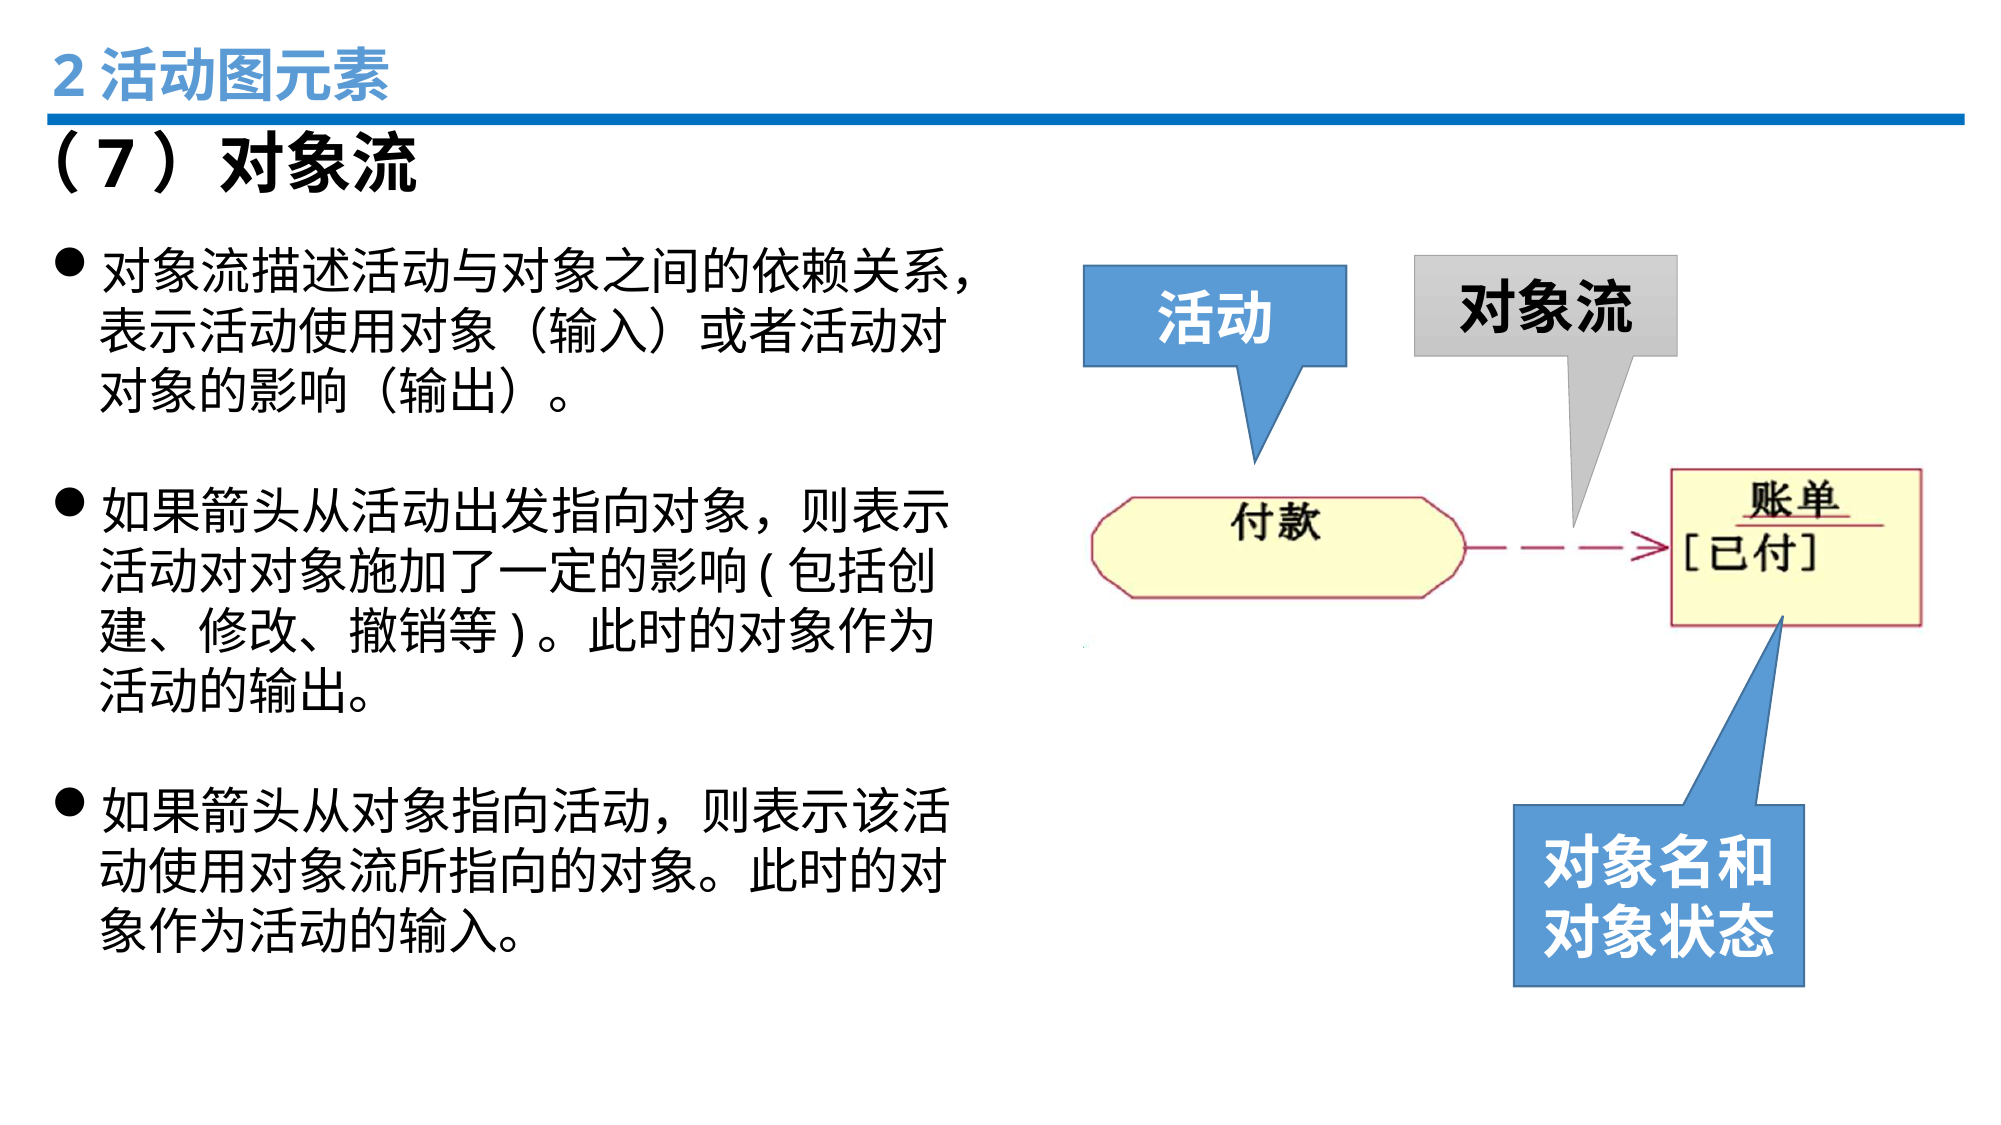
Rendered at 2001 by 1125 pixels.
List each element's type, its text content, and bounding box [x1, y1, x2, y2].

text_box 对象名和对象状态 [1512, 648, 1806, 988]
picture [1083, 396, 1944, 648]
text_box 2活动图元素 [37, 30, 406, 113]
text_box 对象流描述活动与对象之间的依赖关系，表示活动使用对象（输入）或者活动对对象的影响（输出）。 如果箭头从活动出发指向对象，则表示活动对对象施加了一定的影响(包括创建、修改、撤销等)。此时的对象作为活动的输出。 如果箭头从对象指向活动，则表示该活动使用对象流所指向的对象。此时的对象作为活动的输入。 [36, 231, 996, 1087]
text_box 对象流 [1414, 254, 1678, 396]
text_box 活动 [1082, 264, 1348, 396]
text_box （7）对象流 [0, 113, 954, 209]
